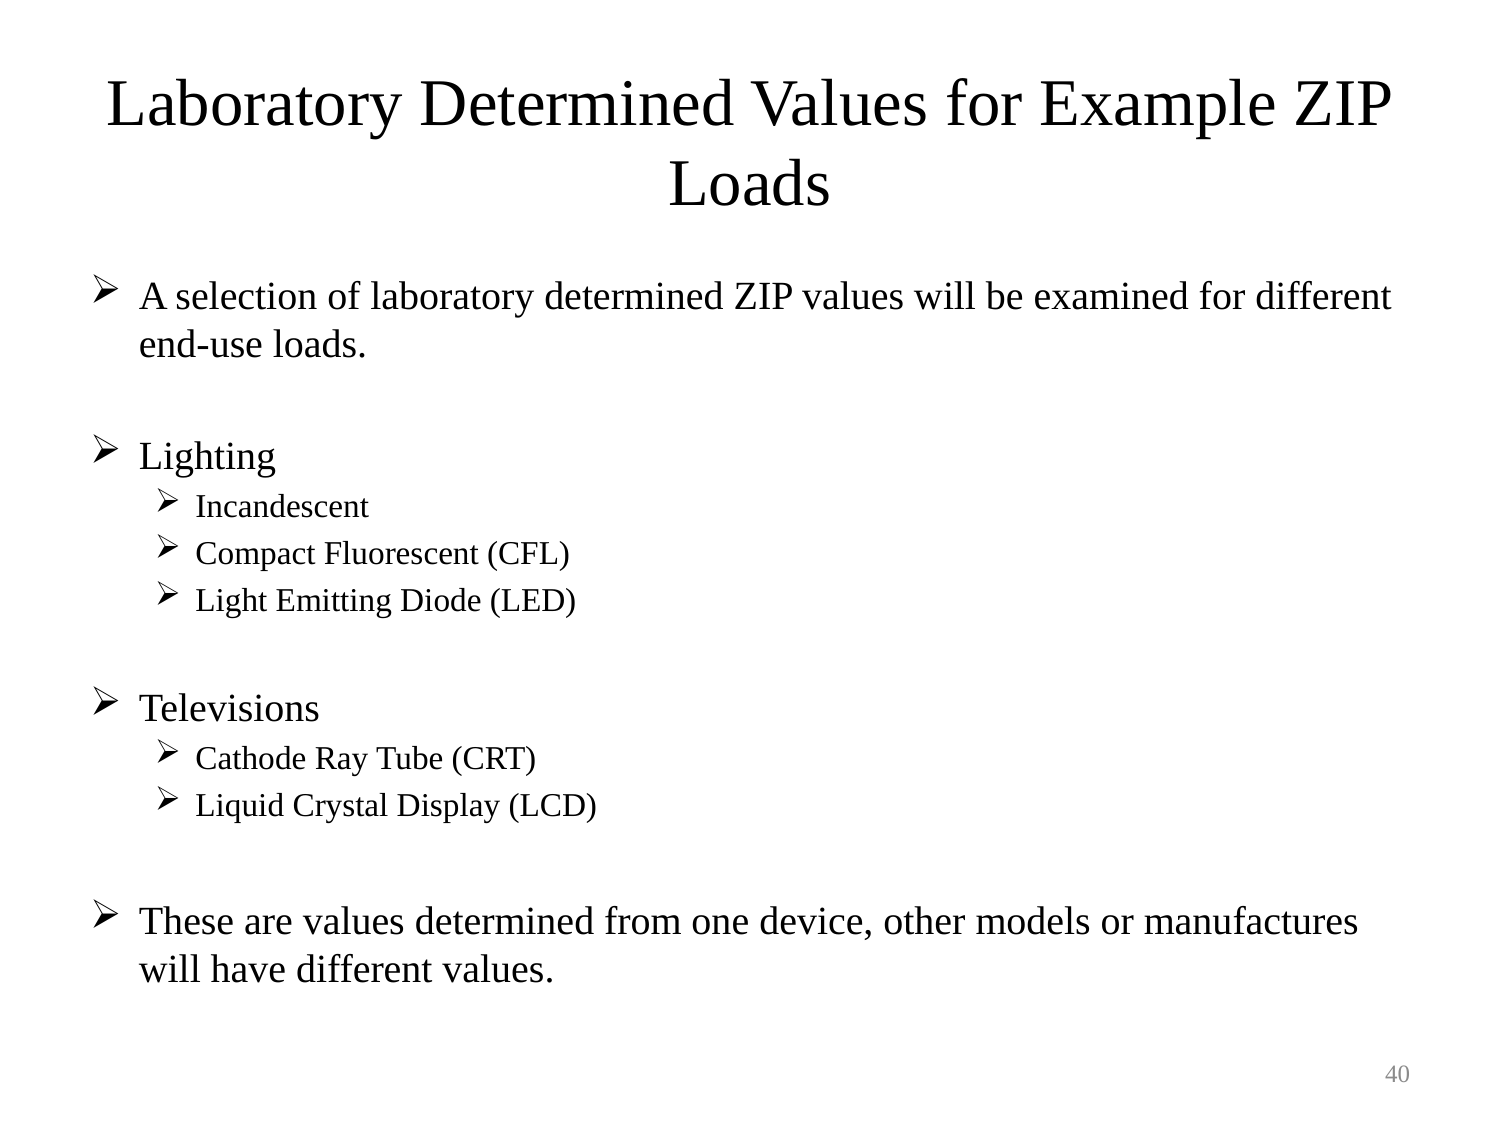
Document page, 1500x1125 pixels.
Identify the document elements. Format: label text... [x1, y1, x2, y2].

slide_number 40 [1074, 1042, 1425, 1103]
title Laboratory Determined Values for Example ZIP Loads [75, 45, 1425, 233]
list A selection of laboratory determined ZIP values will be examined for different end-use loads. Lighting Incandescent Compact Fluorescent (CFL) Light Emitting Diode (LED) Televisions Cathode Ray Tube (CRT) Liquid Crystal Display (LCD) These are values determined from one device, other models or manufactures will have different values. [75, 262, 1425, 1005]
